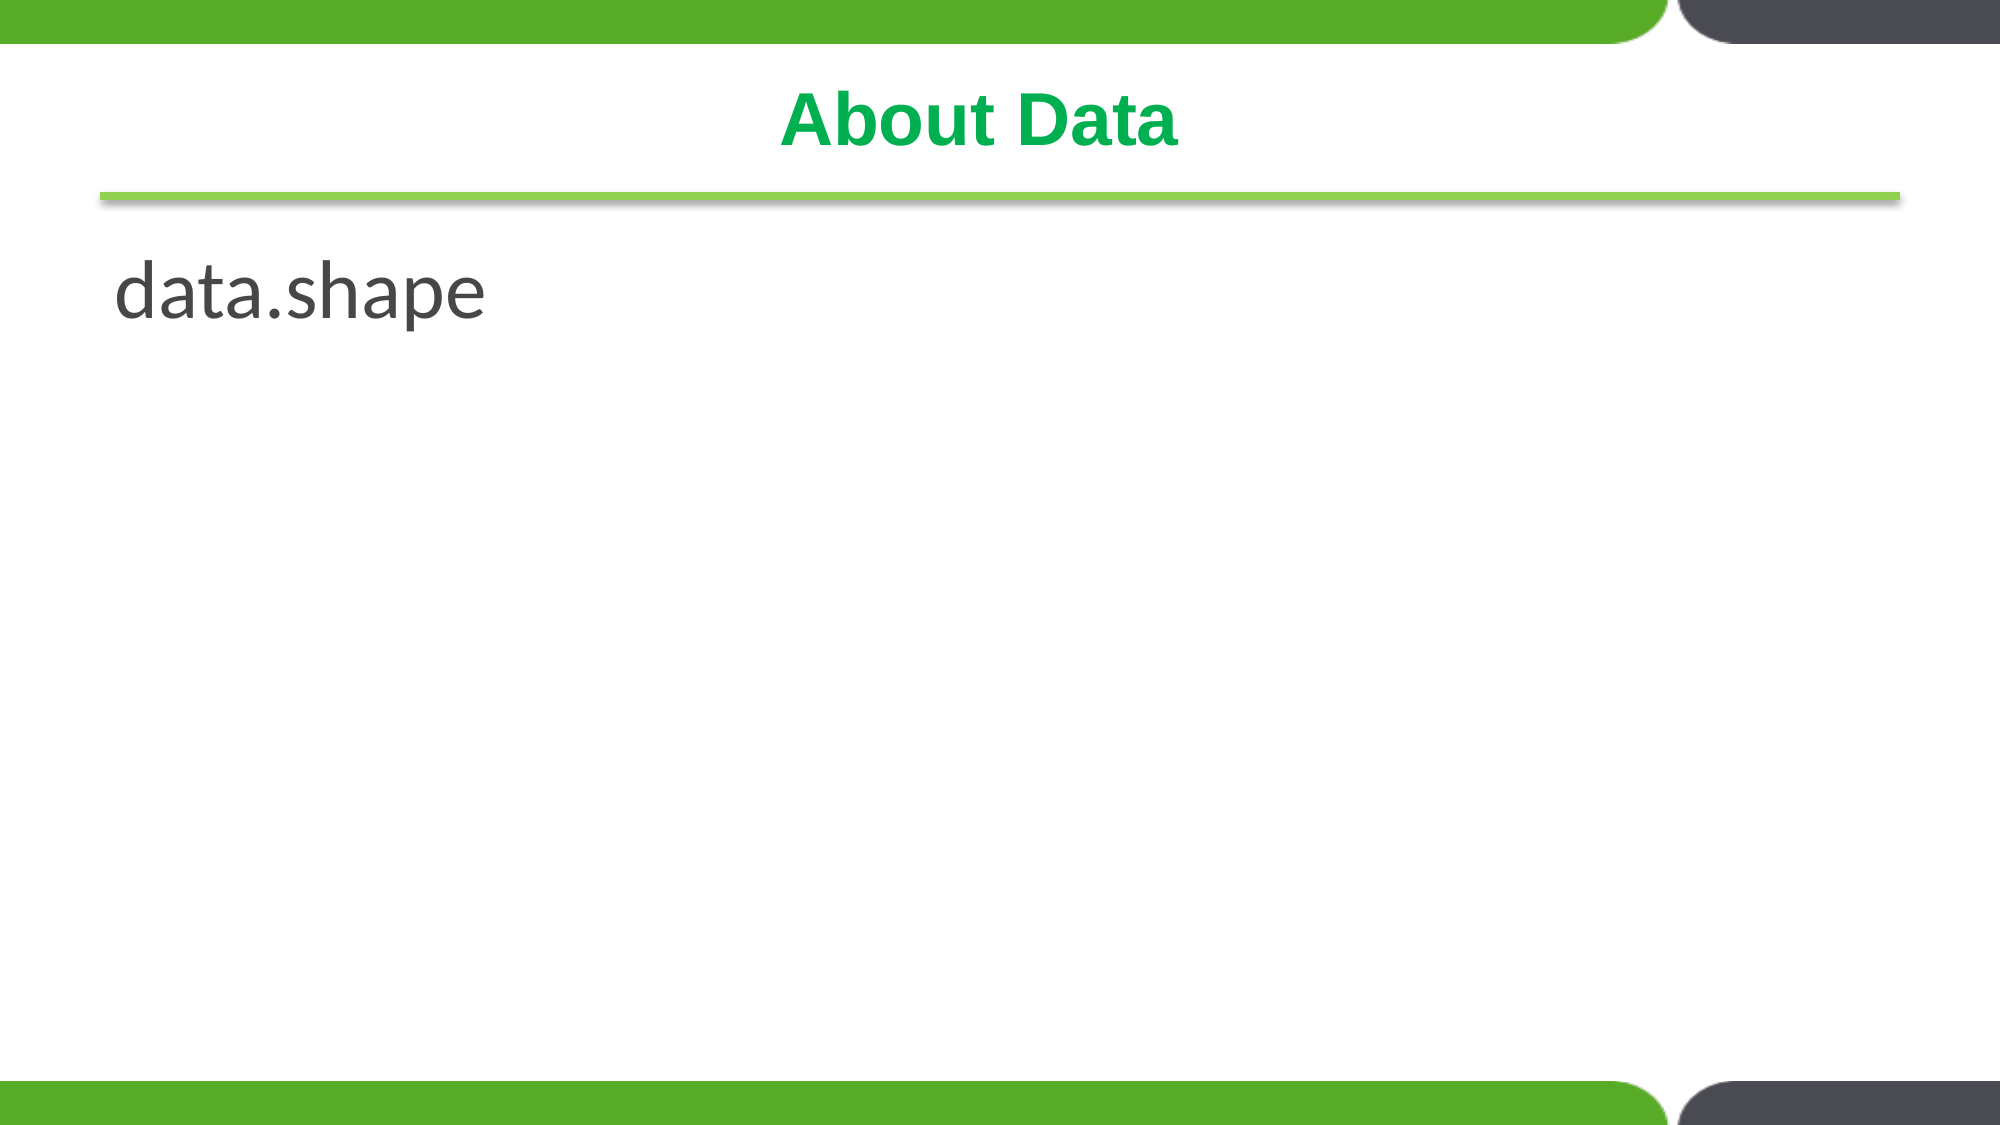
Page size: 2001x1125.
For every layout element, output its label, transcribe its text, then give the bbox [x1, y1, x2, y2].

title About Data [99, 50, 1900, 181]
slide_number [1690, 1081, 2000, 1125]
list data.shape [99, 227, 1037, 1058]
